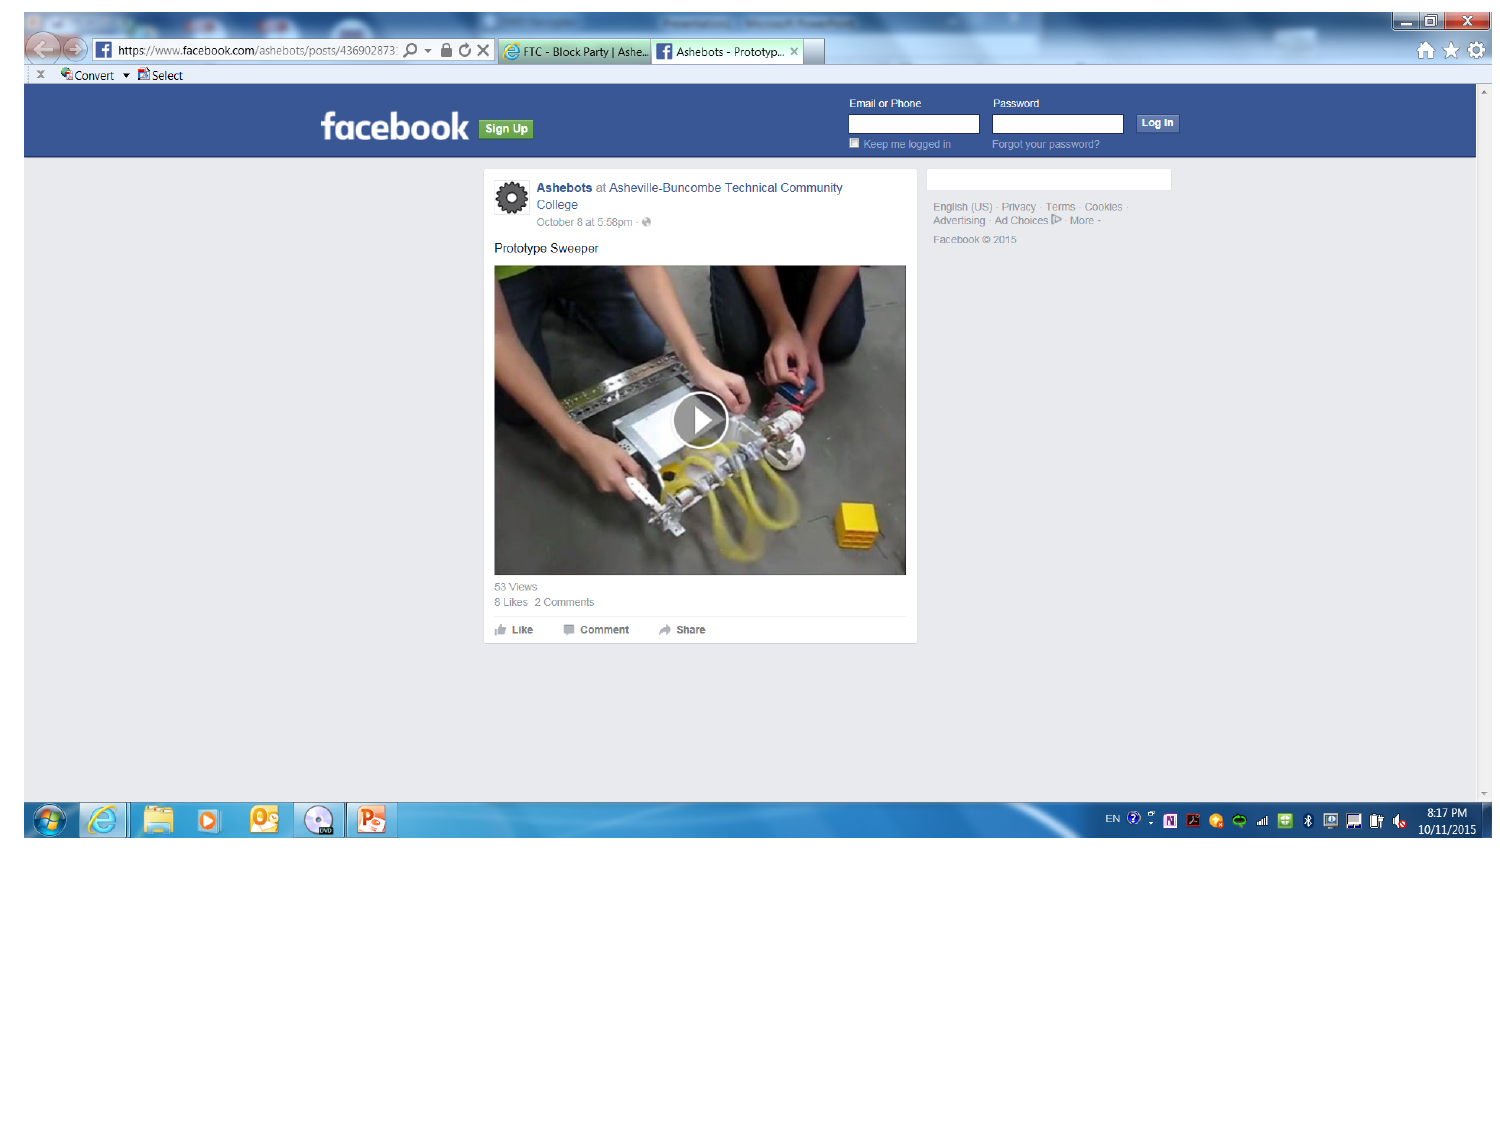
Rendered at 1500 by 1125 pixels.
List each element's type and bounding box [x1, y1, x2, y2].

picture [24, 12, 1492, 838]
